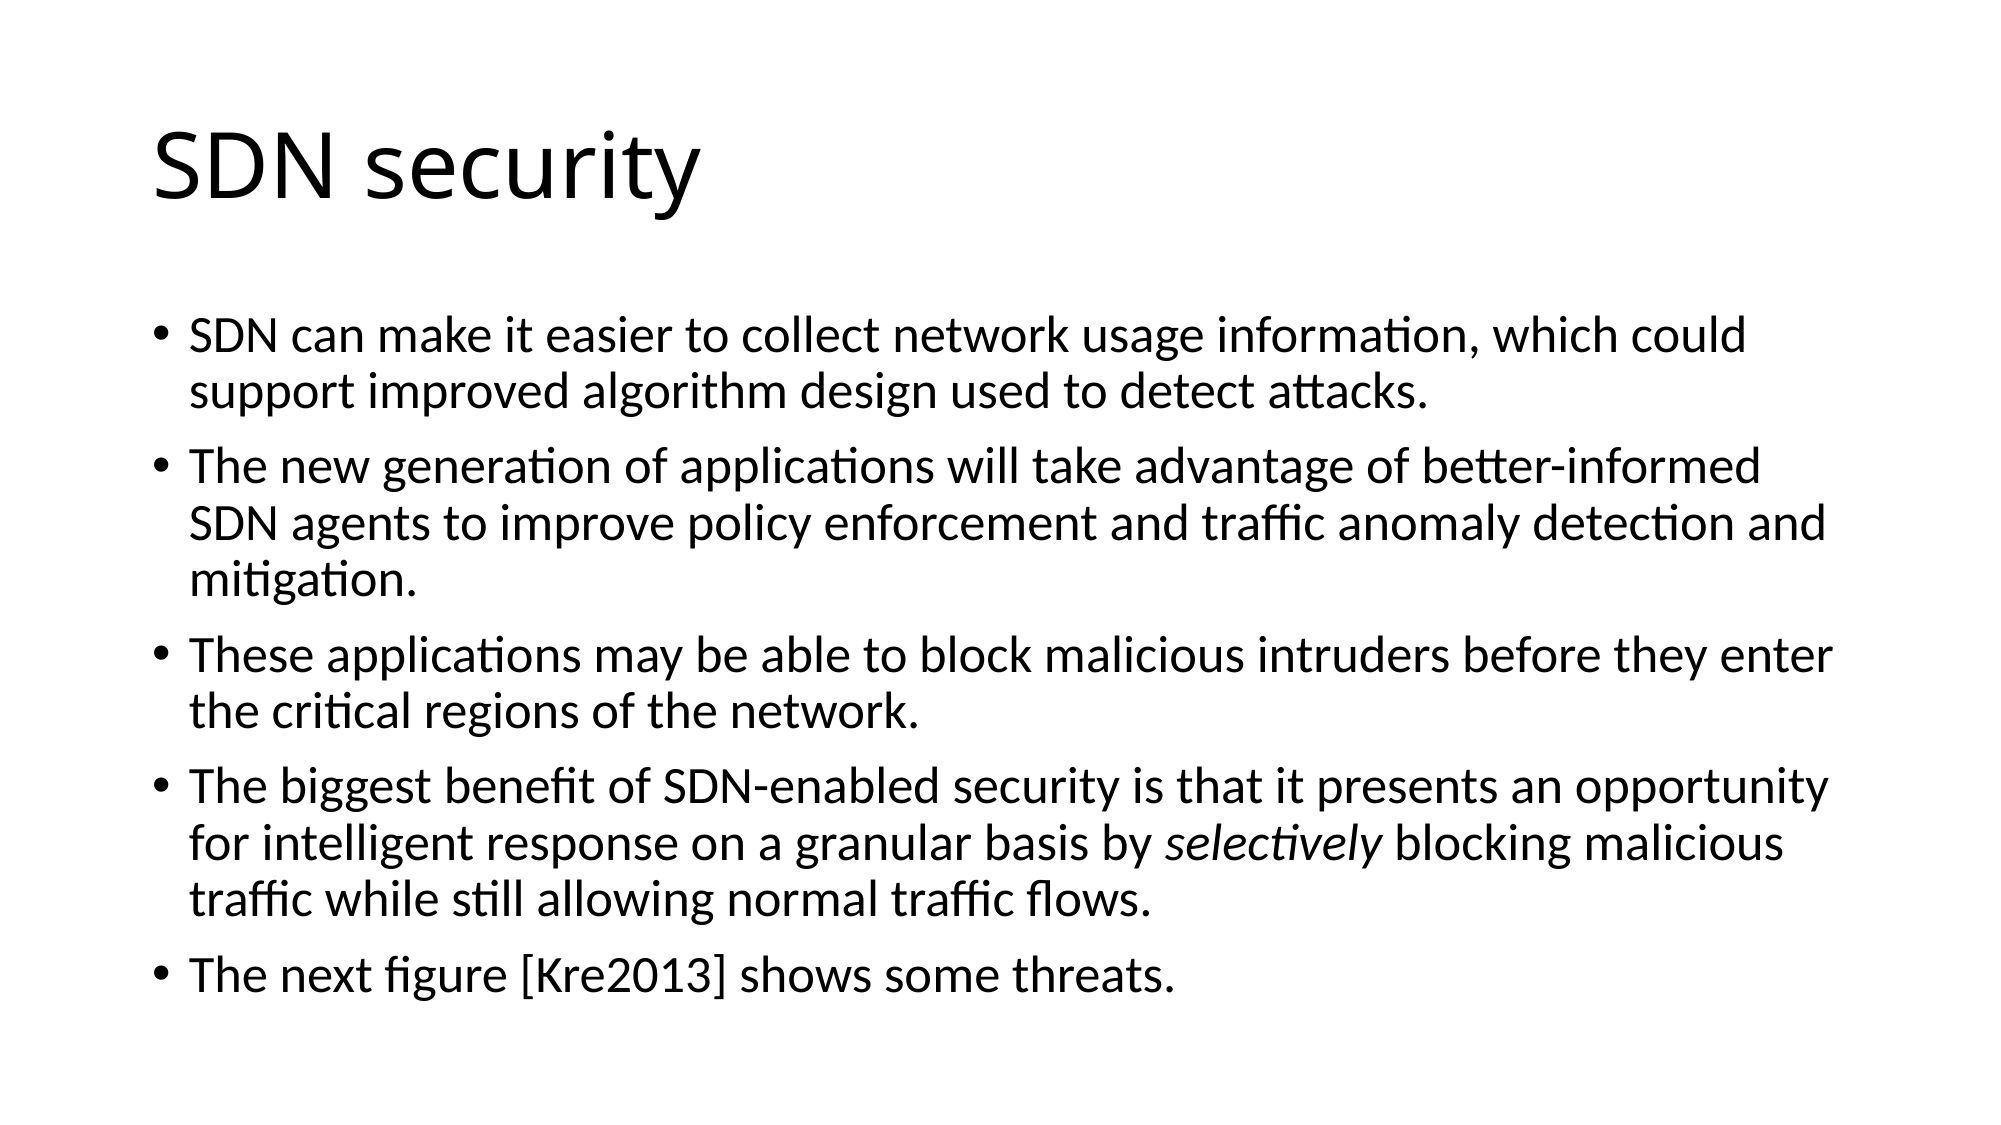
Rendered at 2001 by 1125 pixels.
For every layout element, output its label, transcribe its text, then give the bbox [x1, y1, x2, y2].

list SDN can make it easier to collect network usage information, which could support improved algorithm design used to detect attacks. The new generation of applications will take advantage of better-informed SDN agents to improve policy enforcement and traffic anomaly detection and mitigation. These applications may be able to block malicious intruders before they enter the critical regions of the network. The biggest benefit of SDN-enabled security is that it presents an opportunity for intelligent response on a granular basis by selectively blocking malicious traffic while still allowing normal traffic flows. The next figure [Kre2013] shows some threats. [137, 299, 1863, 1014]
title SDN security [137, 59, 1863, 278]
